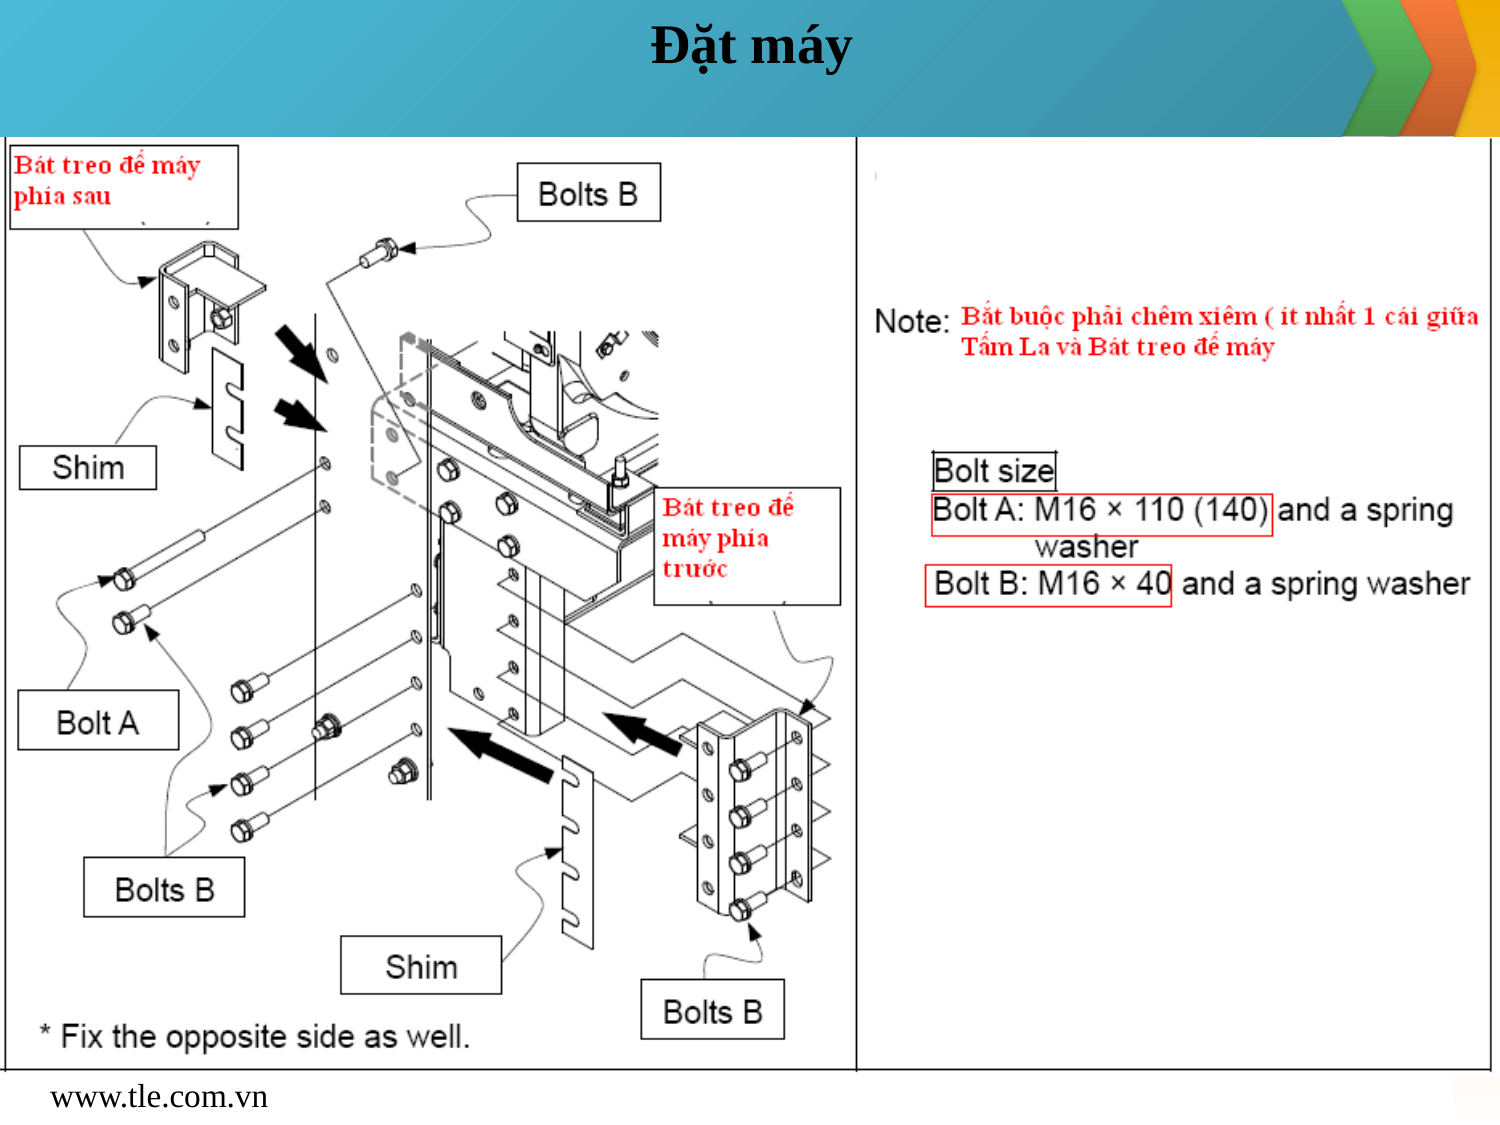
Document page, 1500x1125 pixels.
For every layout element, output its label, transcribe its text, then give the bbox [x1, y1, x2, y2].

picture [0, 136, 1500, 1077]
title Đặt máy [76, 0, 1427, 83]
slide_number www.tle.com.vn [34, 1085, 386, 1125]
